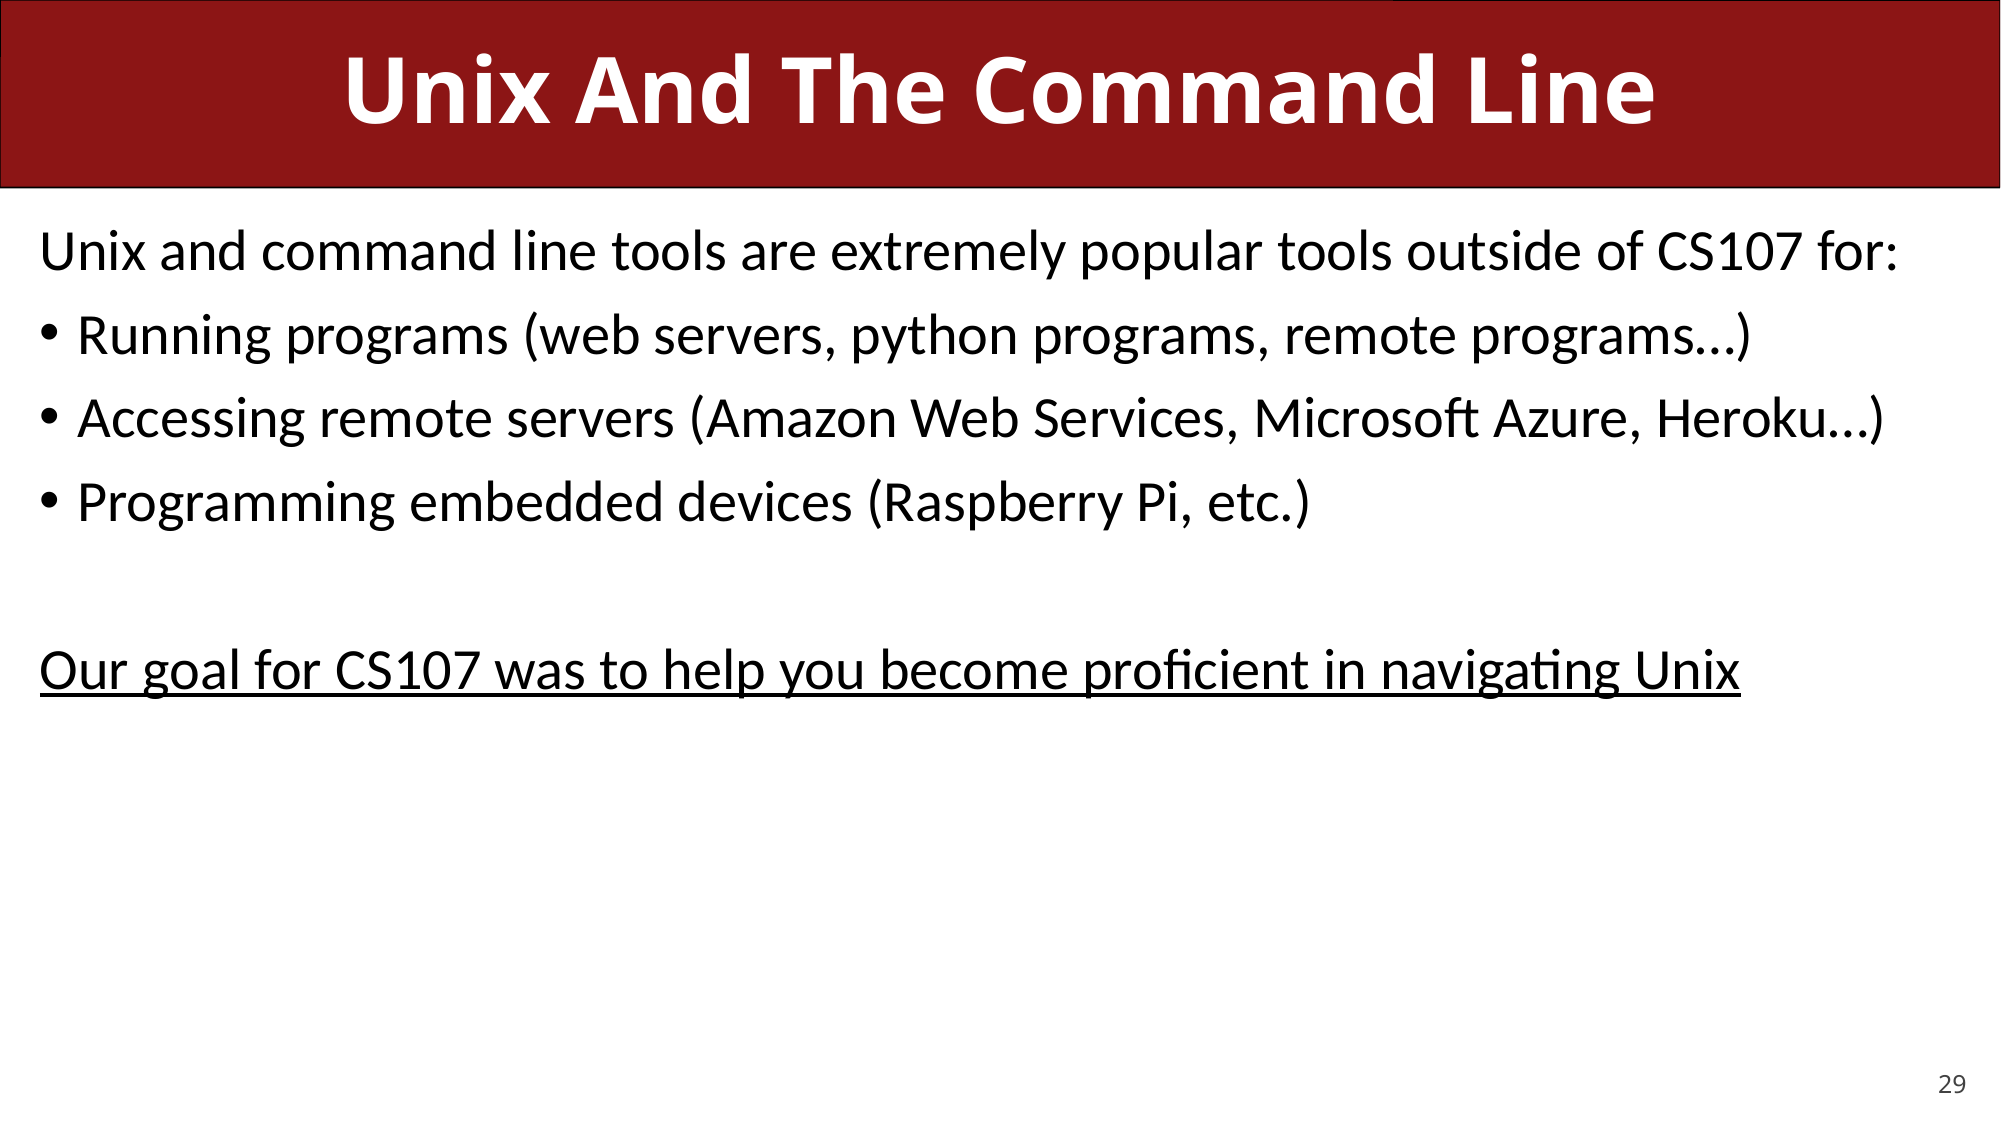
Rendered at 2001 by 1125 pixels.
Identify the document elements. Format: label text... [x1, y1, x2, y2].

list Unix and command line tools are extremely popular tools outside of CS107 for: Running programs (web servers, python programs, remote programs…) Accessing remote servers (Amazon Web Services, Microsoft Azure, Heroku…) Programming embedded devices (Raspberry Pi, etc.) Our goal for CS107 was to help you become proficient in navigating Unix [24, 212, 1963, 1063]
title Unix And The Command Line [75, 0, 1925, 188]
